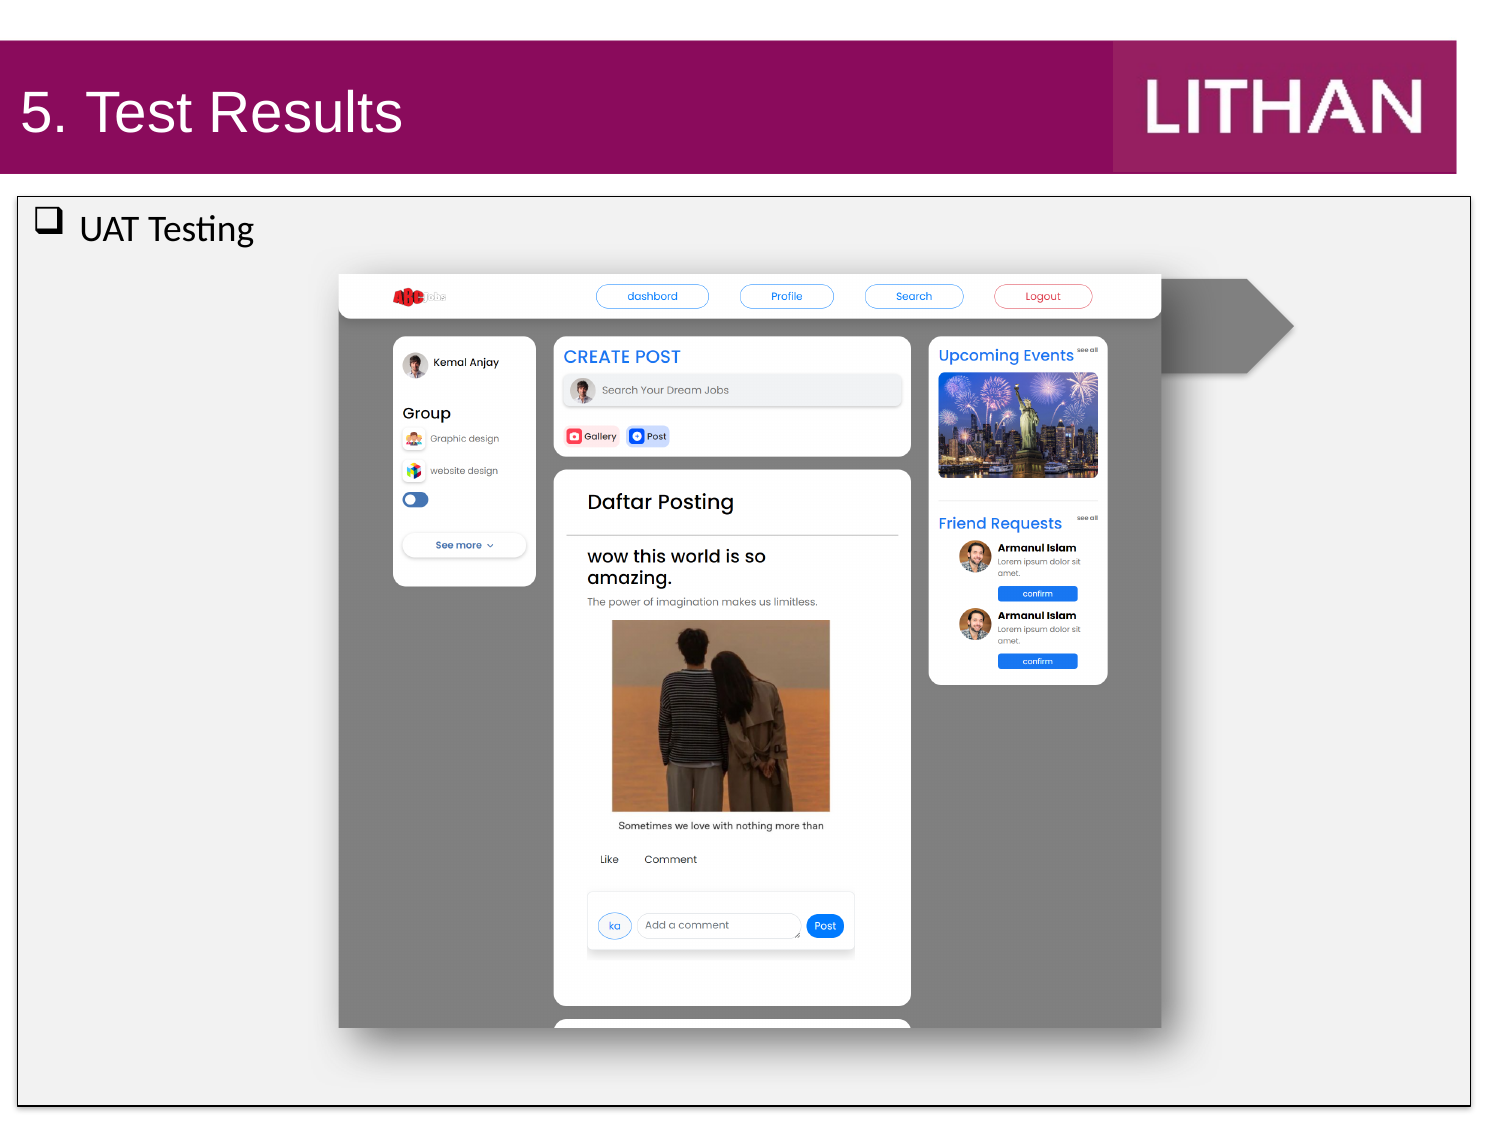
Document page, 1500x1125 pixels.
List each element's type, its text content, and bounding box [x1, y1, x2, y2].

picture [338, 274, 1162, 1028]
text_box [1197, 278, 1295, 375]
picture [0, 37, 1460, 178]
text_box UAT Testing [17, 196, 1471, 1107]
text_box 5. Test Results [5, 66, 1104, 152]
